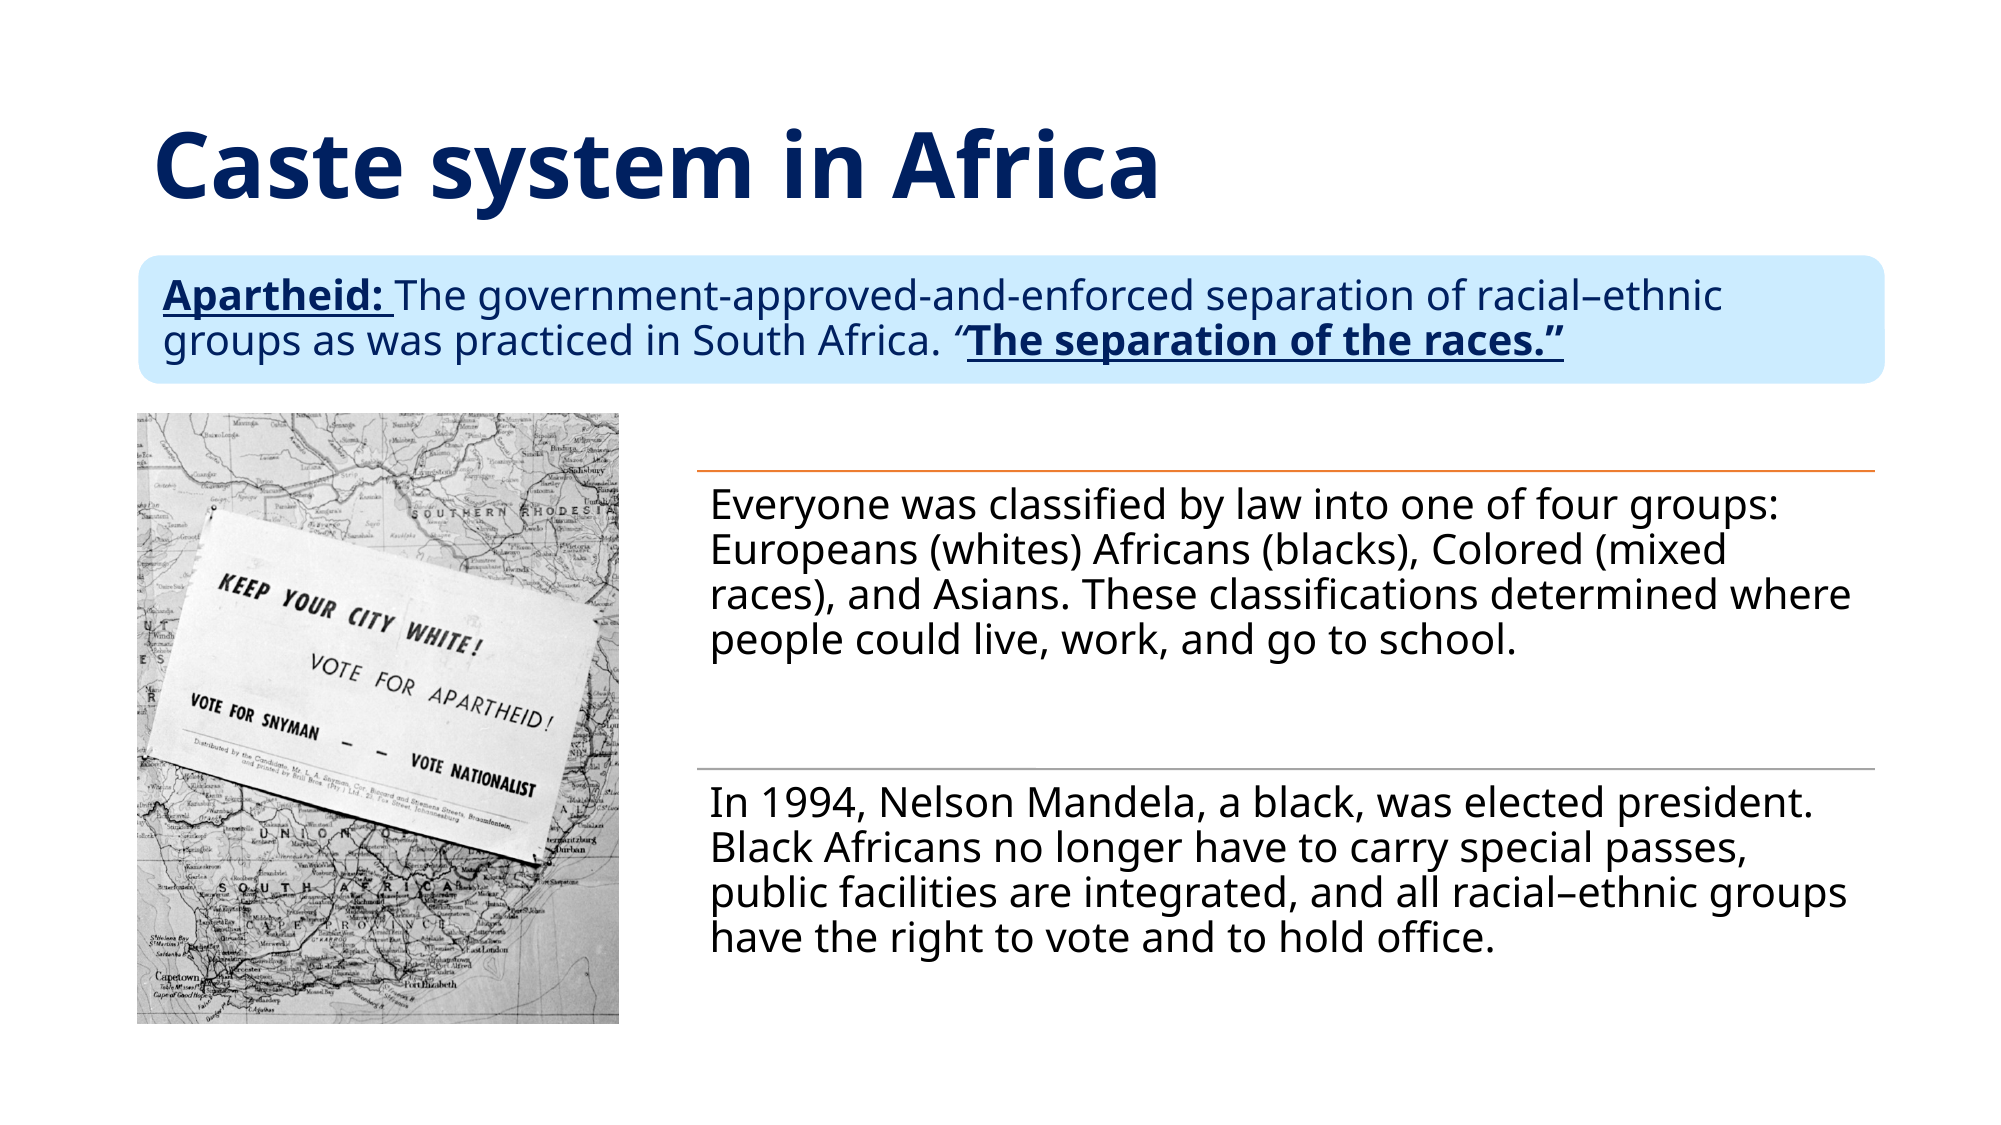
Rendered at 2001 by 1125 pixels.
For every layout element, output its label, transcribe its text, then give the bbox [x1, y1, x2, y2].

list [697, 471, 1875, 1067]
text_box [137, 253, 1886, 386]
picture [137, 413, 619, 1024]
title Caste system in Africa [137, 59, 1863, 253]
